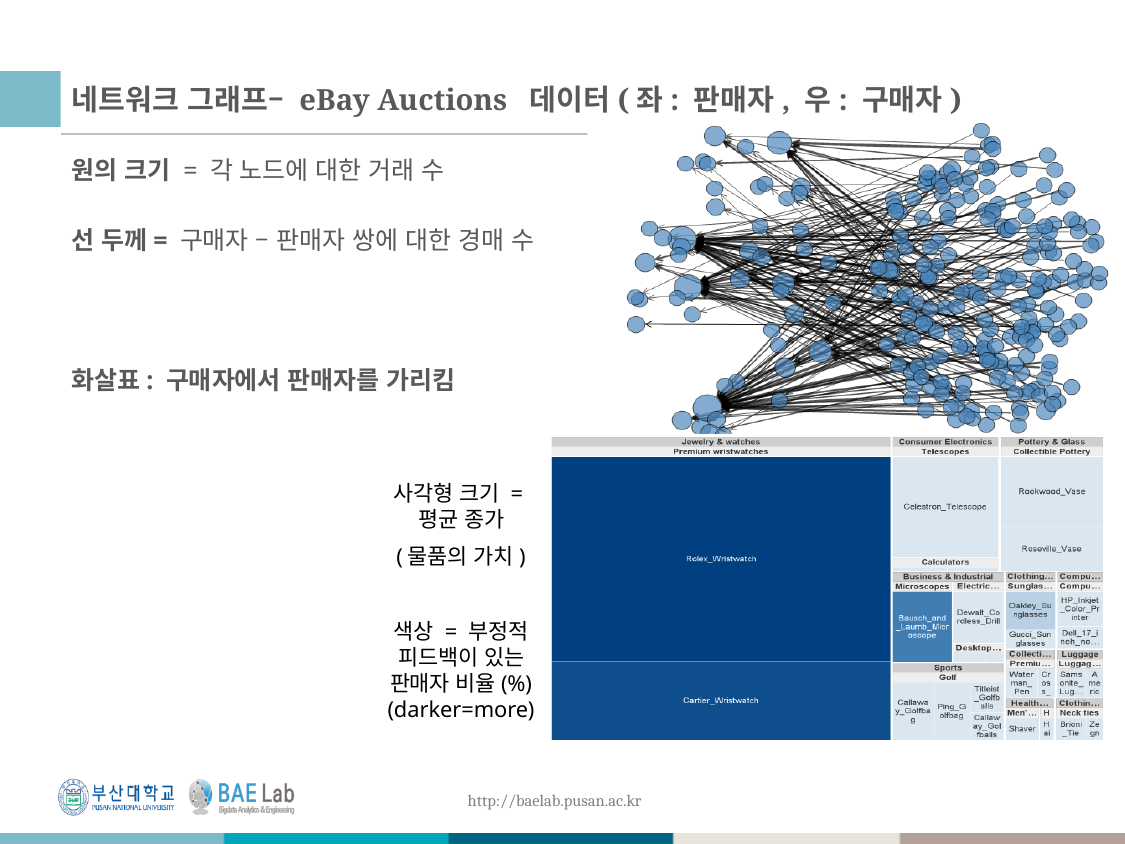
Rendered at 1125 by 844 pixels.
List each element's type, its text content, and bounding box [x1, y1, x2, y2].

picture [0, 833, 448, 844]
picture [186, 776, 300, 816]
list 원의 크기 = 각 노드에 대한 거래 수 선 두께= 구매자 – 판매자 쌍에 대한 경매 수 화살표: 구매자에서 판매자를 가리킴 [56, 146, 1069, 754]
picture [587, 86, 1118, 478]
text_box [362, 434, 1107, 743]
title 네트워크 그래프– eBay Auctions 데이터(좌: 판매자, 우: 구매자) [56, 71, 1069, 125]
picture [673, 833, 1125, 844]
picture [55, 775, 175, 819]
